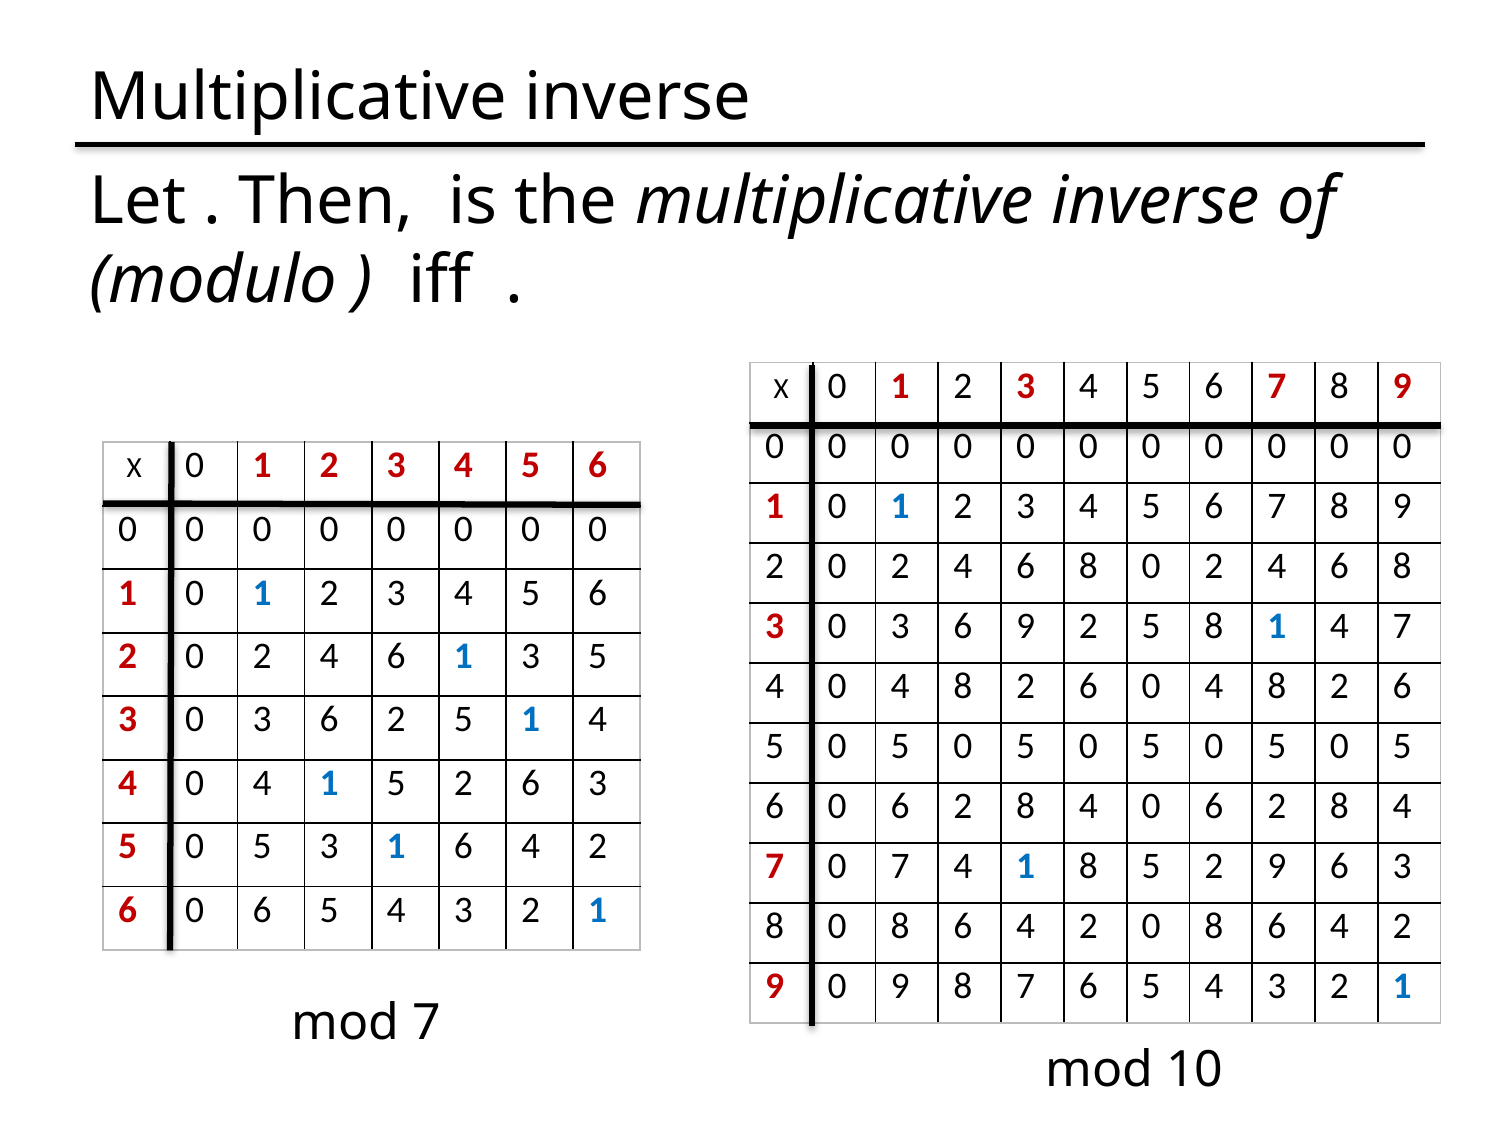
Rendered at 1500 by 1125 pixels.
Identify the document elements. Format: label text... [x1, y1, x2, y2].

table_header 1 [876, 363, 937, 421]
table_cell 4 [1316, 904, 1377, 962]
table_cell 9 [751, 964, 804, 1022]
table_cell 3 [574, 761, 639, 822]
table_cell 2 [1190, 544, 1251, 602]
table_cell 5 [305, 887, 371, 949]
table_cell 8 [1379, 544, 1440, 602]
table_cell 1 [440, 634, 505, 695]
table_cell 7 [1253, 484, 1314, 542]
table_cell 2 [104, 634, 162, 695]
table_cell 8 [1002, 784, 1063, 842]
table_cell 8 [1190, 604, 1251, 662]
table_cell 3 [1379, 844, 1440, 902]
table_cell 2 [1065, 604, 1126, 662]
table_cell 1 [1002, 844, 1063, 902]
table_cell 4 [574, 697, 639, 759]
table_cell 0 [939, 724, 1000, 782]
table_header 1 [238, 443, 304, 499]
table_cell 5 [574, 634, 639, 695]
table_cell 0 [820, 844, 875, 902]
table_cell 6 [1190, 484, 1251, 542]
table_cell 0 [179, 634, 237, 695]
table_cell 6 [939, 604, 1000, 662]
table_cell 4 [507, 824, 572, 886]
table_cell 5 [751, 724, 804, 782]
table_cell 0 [179, 570, 237, 632]
table_cell 0 [820, 544, 875, 602]
table_cell 7 [1002, 964, 1063, 1022]
table_header 0 [178, 443, 237, 498]
table_cell 7 [876, 844, 937, 902]
table_cell 0 [1128, 784, 1189, 842]
table_cell 4 [1253, 544, 1314, 602]
table_cell 7 [1379, 604, 1440, 662]
table_cell 4 [1002, 904, 1063, 962]
table_cell 1 [238, 570, 304, 632]
table_cell 2 [373, 697, 438, 759]
table_cell 9 [1379, 484, 1440, 542]
table_cell 3 [751, 604, 804, 662]
table_cell 6 [1065, 664, 1126, 722]
table_cell 4 [939, 844, 1000, 902]
table_cell 3 [305, 824, 371, 886]
table_cell 1 [305, 761, 371, 822]
table_cell 5 [1253, 724, 1314, 782]
table_cell 0 [179, 761, 237, 822]
table_cell 4 [238, 761, 304, 822]
table_cell 8 [939, 664, 1000, 722]
table_header 6 [574, 443, 639, 500]
table_cell 6 [876, 784, 937, 842]
table_header X [751, 363, 812, 422]
table_cell 8 [1190, 904, 1251, 962]
table_cell 8 [1316, 484, 1377, 542]
table_cell 3 [373, 570, 438, 632]
table_cell 8 [751, 904, 804, 962]
table_cell 4 [939, 544, 1000, 602]
table_cell 0 [820, 438, 875, 482]
table_cell 0 [1065, 438, 1126, 482]
table_cell 2 [1002, 664, 1063, 722]
table_cell 5 [1128, 724, 1189, 782]
table_cell 6 [1002, 544, 1063, 602]
table_header X [104, 443, 165, 499]
table_cell 4 [440, 570, 505, 632]
table_cell 0 [820, 604, 875, 662]
table_cell 4 [1065, 784, 1126, 842]
table_header 5 [507, 443, 572, 499]
table_cell 0 [1065, 724, 1126, 782]
table_cell 0 [373, 516, 438, 568]
table_cell 4 [751, 664, 804, 722]
table_cell 0 [1128, 438, 1189, 482]
table_cell 5 [440, 697, 505, 759]
table_cell 5 [1128, 484, 1189, 542]
table_cell 5 [1128, 844, 1189, 902]
text_box mod 7 [276, 982, 456, 1057]
table_cell 0 [1128, 904, 1189, 962]
table_header 5 [1128, 363, 1189, 421]
table_header 8 [1316, 363, 1377, 421]
table_header 9 [1379, 363, 1440, 422]
table_cell 6 [1065, 964, 1126, 1022]
table_cell 4 [1065, 484, 1126, 542]
table_cell 0 [507, 516, 572, 568]
table_cell 3 [507, 634, 572, 695]
table_cell 2 [939, 484, 1000, 542]
table_cell 1 [751, 484, 804, 542]
table_header 3 [373, 443, 438, 499]
table_cell 5 [507, 570, 572, 632]
table_cell 6 [751, 784, 804, 842]
table_cell 6 [1316, 844, 1377, 902]
table_cell 6 [1253, 904, 1314, 962]
table_cell 0 [1190, 724, 1251, 782]
table_cell 4 [1190, 664, 1251, 722]
table_header 6 [1190, 363, 1251, 421]
table_cell 2 [876, 544, 937, 602]
table_cell 6 [939, 904, 1000, 962]
table_cell 2 [574, 824, 639, 886]
table_cell 3 [104, 697, 162, 759]
table_cell 1 [104, 570, 163, 632]
table_cell 7 [751, 844, 804, 902]
table_cell 5 [1128, 604, 1189, 662]
table_cell 0 [939, 438, 1000, 482]
table_cell 6 [574, 570, 639, 632]
table_cell 0 [179, 697, 237, 759]
table_cell 2 [238, 634, 304, 695]
table_cell 2 [440, 761, 505, 822]
table_cell 0 [820, 664, 875, 722]
table_cell 6 [238, 887, 304, 949]
table_cell 3 [1253, 964, 1314, 1022]
table_cell 5 [1002, 724, 1063, 782]
table_cell 5 [1379, 724, 1440, 782]
table_cell 0 [820, 964, 875, 1022]
table_header 7 [1253, 363, 1314, 421]
table_cell 4 [1190, 964, 1251, 1022]
table_cell 8 [939, 964, 1000, 1022]
table_cell 2 [1253, 784, 1314, 842]
table_cell 9 [1002, 604, 1063, 662]
table_cell 6 [1190, 784, 1251, 842]
table_cell 0 [238, 515, 304, 568]
table_header 2 [305, 443, 371, 499]
table_cell 2 [1316, 664, 1377, 722]
table_cell 6 [373, 634, 438, 695]
table_cell 3 [238, 697, 304, 759]
table_cell 8 [1065, 844, 1126, 902]
table_cell 5 [238, 824, 304, 886]
table_cell 2 [751, 544, 804, 602]
table_header 3 [1002, 363, 1063, 421]
table_cell 3 [1002, 484, 1063, 542]
table_cell 0 [820, 904, 875, 962]
table_cell 3 [876, 604, 937, 662]
table_cell 2 [1190, 844, 1251, 902]
table_cell 2 [1065, 904, 1126, 962]
table_header 4 [1065, 363, 1126, 421]
table_cell 0 [820, 724, 875, 782]
table_cell 4 [104, 761, 162, 822]
table_cell 2 [939, 784, 1000, 842]
table_cell 6 [1316, 544, 1377, 602]
table_cell 8 [876, 904, 937, 962]
table_cell 0 [574, 516, 639, 568]
table_cell 1 [876, 484, 937, 542]
table_cell 0 [179, 887, 237, 949]
table_cell 2 [305, 570, 371, 632]
table_cell 0 [1316, 724, 1377, 782]
table_cell 5 [104, 824, 162, 886]
table_cell 0 [751, 438, 804, 482]
table_cell 8 [1253, 664, 1314, 722]
table_cell 0 [820, 784, 875, 842]
table_cell 2 [507, 887, 572, 949]
table_cell 0 [1379, 437, 1440, 482]
table_cell 1 [507, 697, 572, 759]
table_cell 0 [1002, 438, 1063, 482]
table_cell 1 [1253, 604, 1314, 662]
table_cell 5 [876, 724, 937, 782]
table_header 2 [939, 363, 1000, 421]
table_cell 2 [1379, 904, 1440, 962]
table_header 4 [440, 443, 505, 499]
table_cell 0 [1128, 664, 1189, 722]
table_cell 0 [1316, 438, 1377, 482]
table_cell 9 [876, 964, 937, 1022]
table_cell 5 [373, 761, 438, 822]
table_cell 2 [1316, 964, 1377, 1022]
table_cell 4 [876, 664, 937, 722]
table_cell 3 [440, 887, 505, 949]
table_cell 4 [373, 887, 438, 949]
table_cell 9 [1253, 844, 1314, 902]
table_cell 4 [1316, 604, 1377, 662]
table_cell 1 [1379, 964, 1440, 1022]
table_cell 0 [305, 515, 371, 568]
table_cell 1 [574, 887, 639, 949]
table_cell 0 [1253, 438, 1314, 482]
table_cell 0 [1190, 438, 1251, 482]
table_cell 0 [179, 824, 237, 886]
table_cell 0 [876, 438, 937, 482]
table_cell 4 [1379, 784, 1440, 842]
table_cell 6 [1379, 664, 1440, 722]
table_cell 8 [1065, 544, 1126, 602]
text_box mod 10 [1030, 1029, 1239, 1104]
table_cell 0 [440, 516, 505, 568]
table_cell 4 [305, 634, 371, 695]
table_cell 6 [507, 761, 572, 822]
table_cell 6 [104, 887, 162, 949]
table_cell 0 [1128, 544, 1189, 602]
table_cell 5 [1128, 964, 1189, 1022]
table_cell 1 [373, 824, 438, 886]
table_cell 0 [179, 515, 237, 568]
table_cell 0 [104, 514, 163, 568]
table_cell 6 [440, 824, 505, 886]
table_cell 6 [305, 697, 371, 759]
table_header 0 [814, 363, 875, 421]
table_cell 0 [820, 484, 875, 542]
table_cell 8 [1316, 784, 1377, 842]
